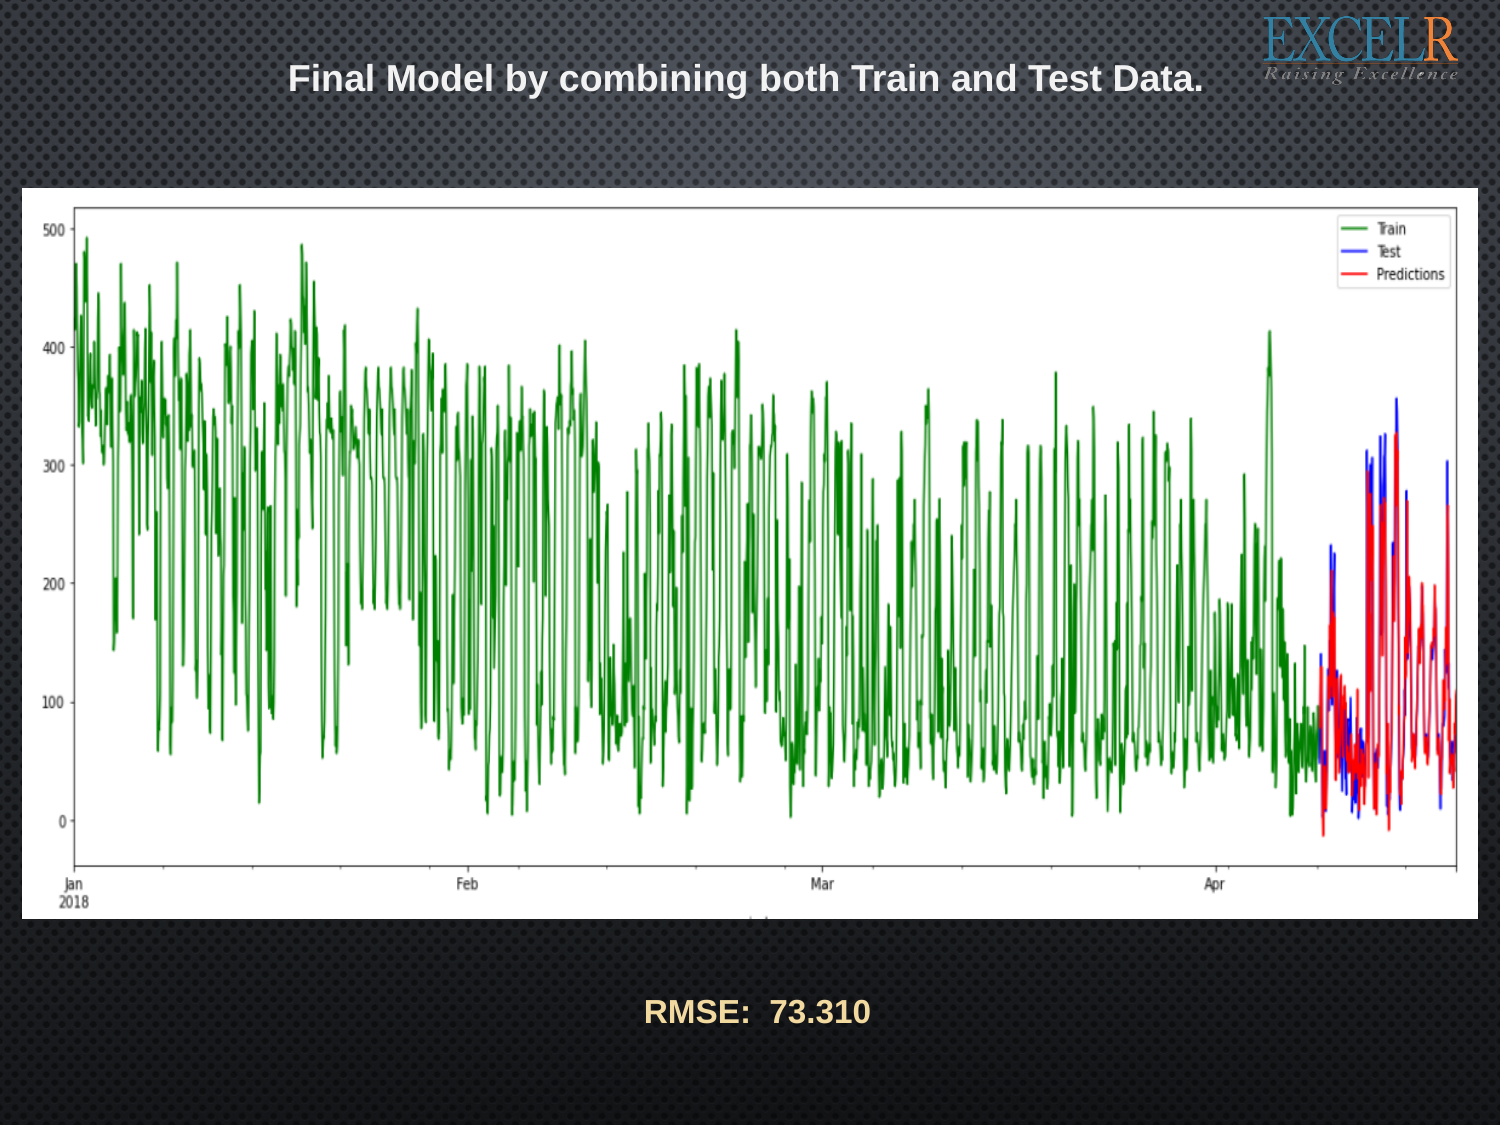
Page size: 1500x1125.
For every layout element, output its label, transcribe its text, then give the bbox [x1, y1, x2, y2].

picture [1262, 16, 1459, 85]
text_box RMSE: 73.310 [44, 982, 1472, 1038]
text_box Final Model by combining both Train and Test Data. [34, 46, 1459, 107]
picture [21, 188, 1478, 919]
